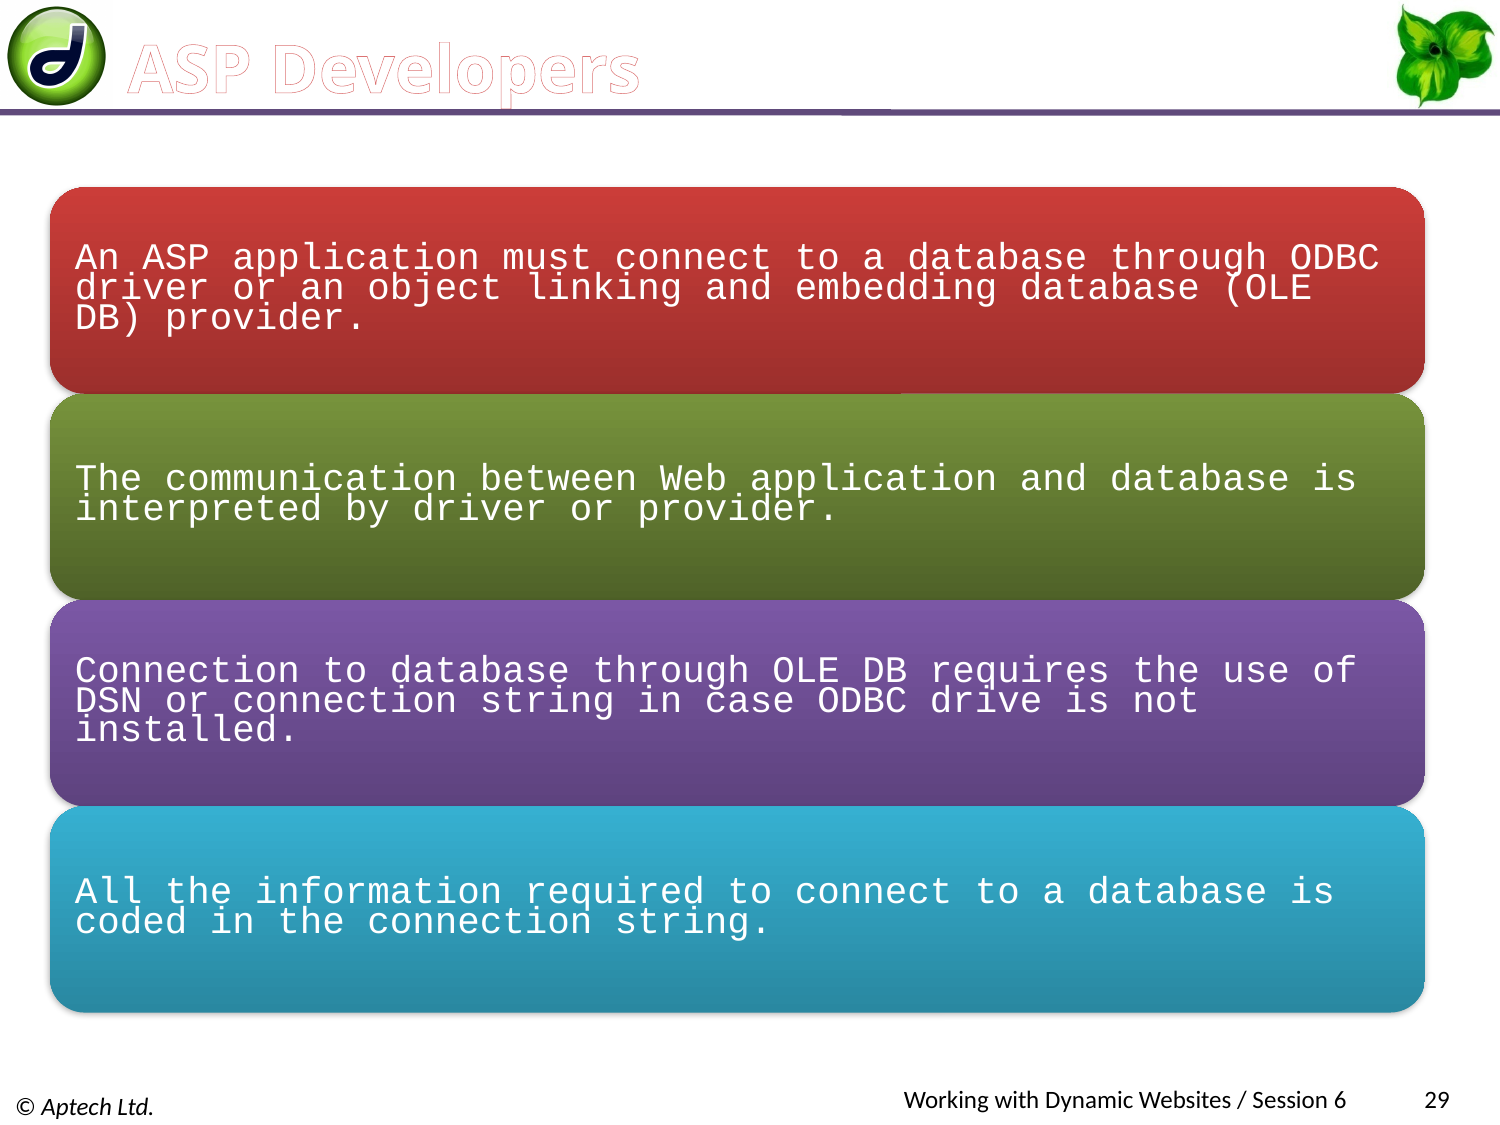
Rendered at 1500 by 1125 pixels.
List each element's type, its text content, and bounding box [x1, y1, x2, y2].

picture [0, 0, 113, 109]
footer Working with Dynamic Websites / Session 6 [375, 1084, 1363, 1113]
title ASP Developers [112, 32, 1363, 101]
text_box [49, 187, 1426, 1013]
slide_number 29 [1363, 1084, 1465, 1113]
picture [1387, 0, 1500, 109]
